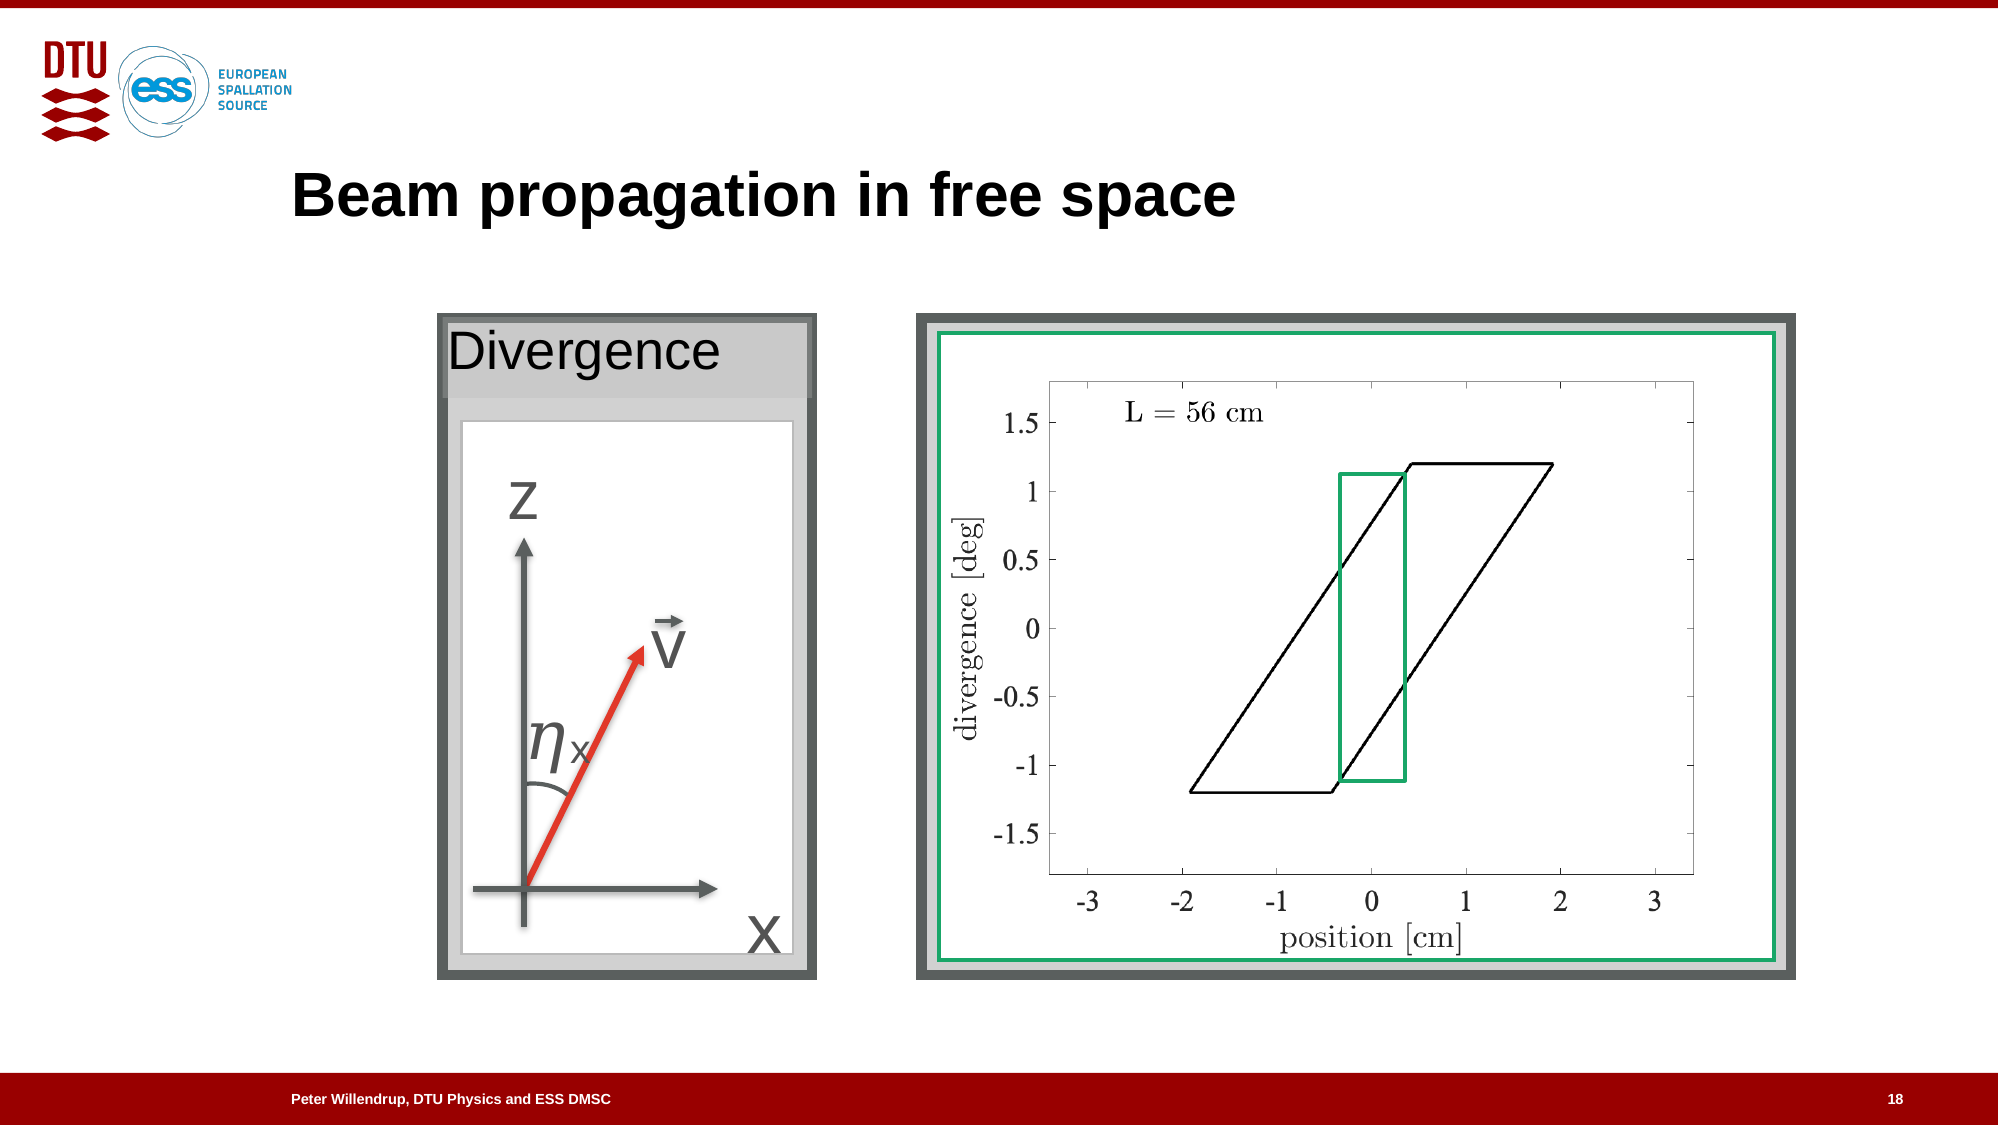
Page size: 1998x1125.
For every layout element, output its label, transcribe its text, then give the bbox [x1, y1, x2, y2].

slide_number 18 [1886, 1088, 1909, 1110]
text_box [461, 421, 794, 955]
text_box [597, 645, 644, 742]
picture [110, 41, 299, 142]
text_box [472, 882, 718, 896]
text_box [517, 540, 531, 685]
text_box v [645, 594, 693, 688]
text_box [442, 398, 813, 976]
text_box [529, 783, 568, 795]
text_box x [740, 879, 789, 974]
title Beam propagation in free space [290, 69, 1820, 230]
text_box z [501, 445, 546, 540]
text_box [921, 317, 1792, 976]
text_box Divergence [441, 317, 813, 395]
picture [940, 334, 1773, 959]
text_box 𝜂x [519, 685, 597, 780]
